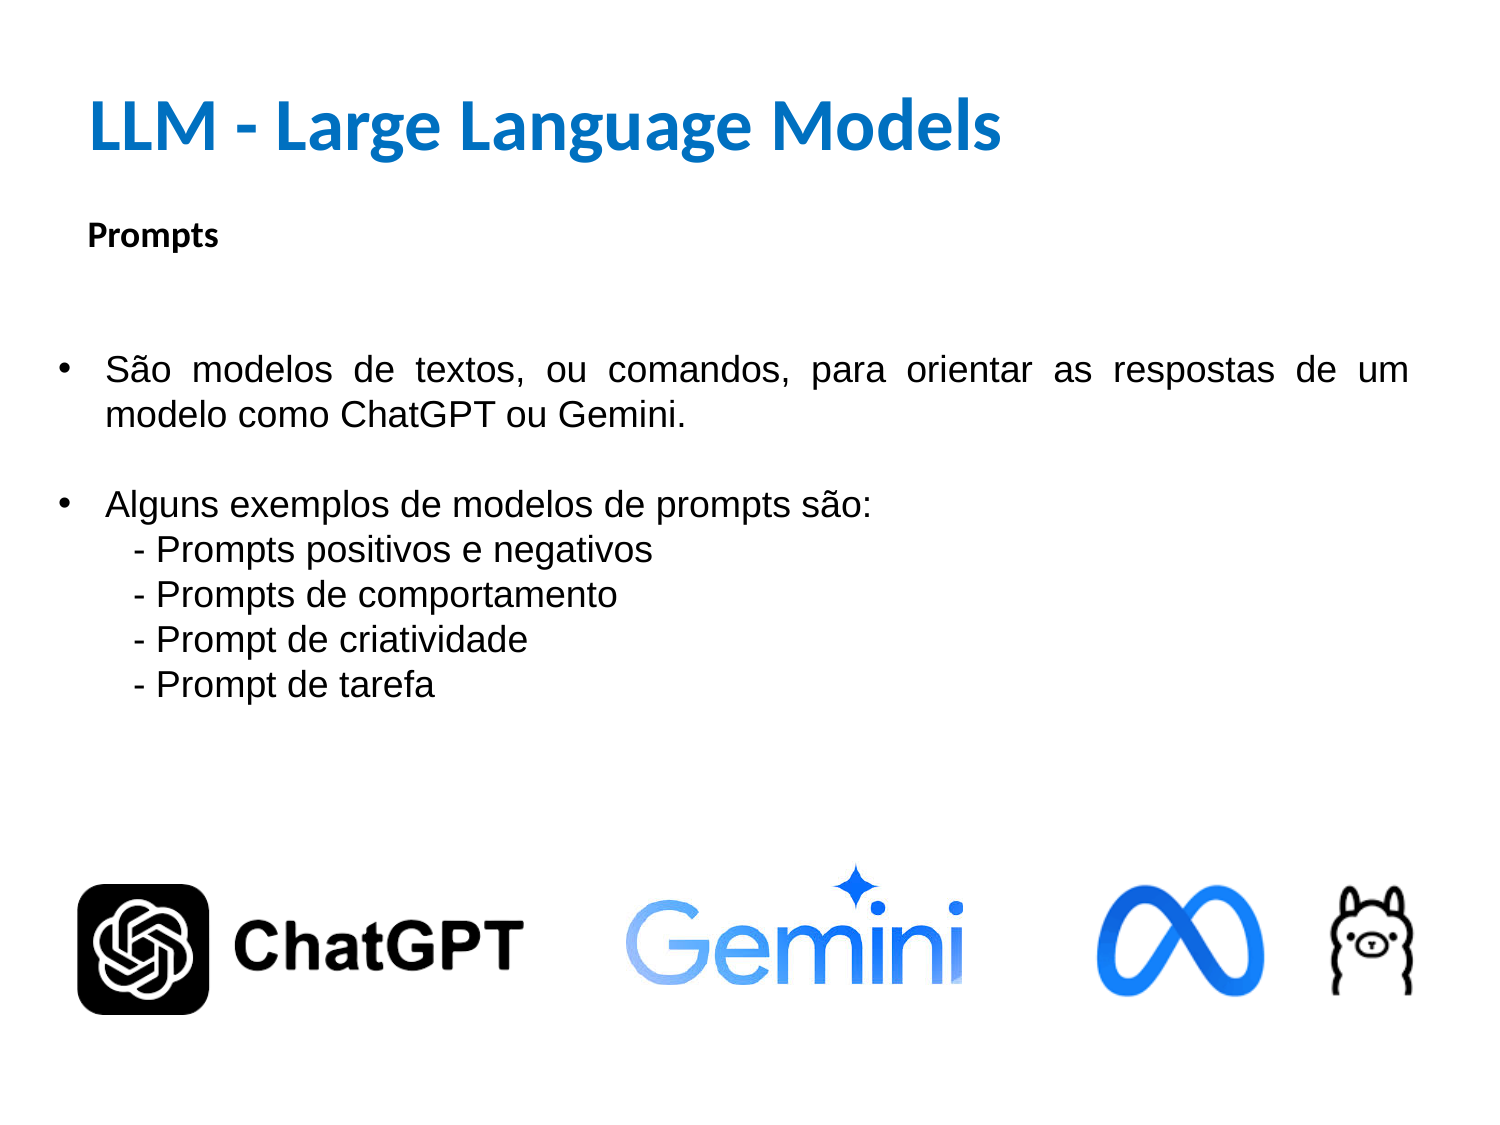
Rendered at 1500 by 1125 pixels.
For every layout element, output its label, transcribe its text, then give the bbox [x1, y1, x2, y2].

picture [626, 861, 963, 985]
text_box LLM - Large Language Models [74, 67, 1425, 173]
picture [1050, 810, 1485, 1083]
text_box Prompts [72, 202, 825, 263]
text_box São modelos de textos, ou comandos, para orientar as respostas de um modelo como ChatGPT ou Gemini. Alguns exemplos de modelos de prompts são: - Prompts positivos e negativos - Prompts de comportamento - Prompt de criatividade - Prompt de tarefa [43, 337, 1425, 713]
picture [76, 884, 525, 1016]
